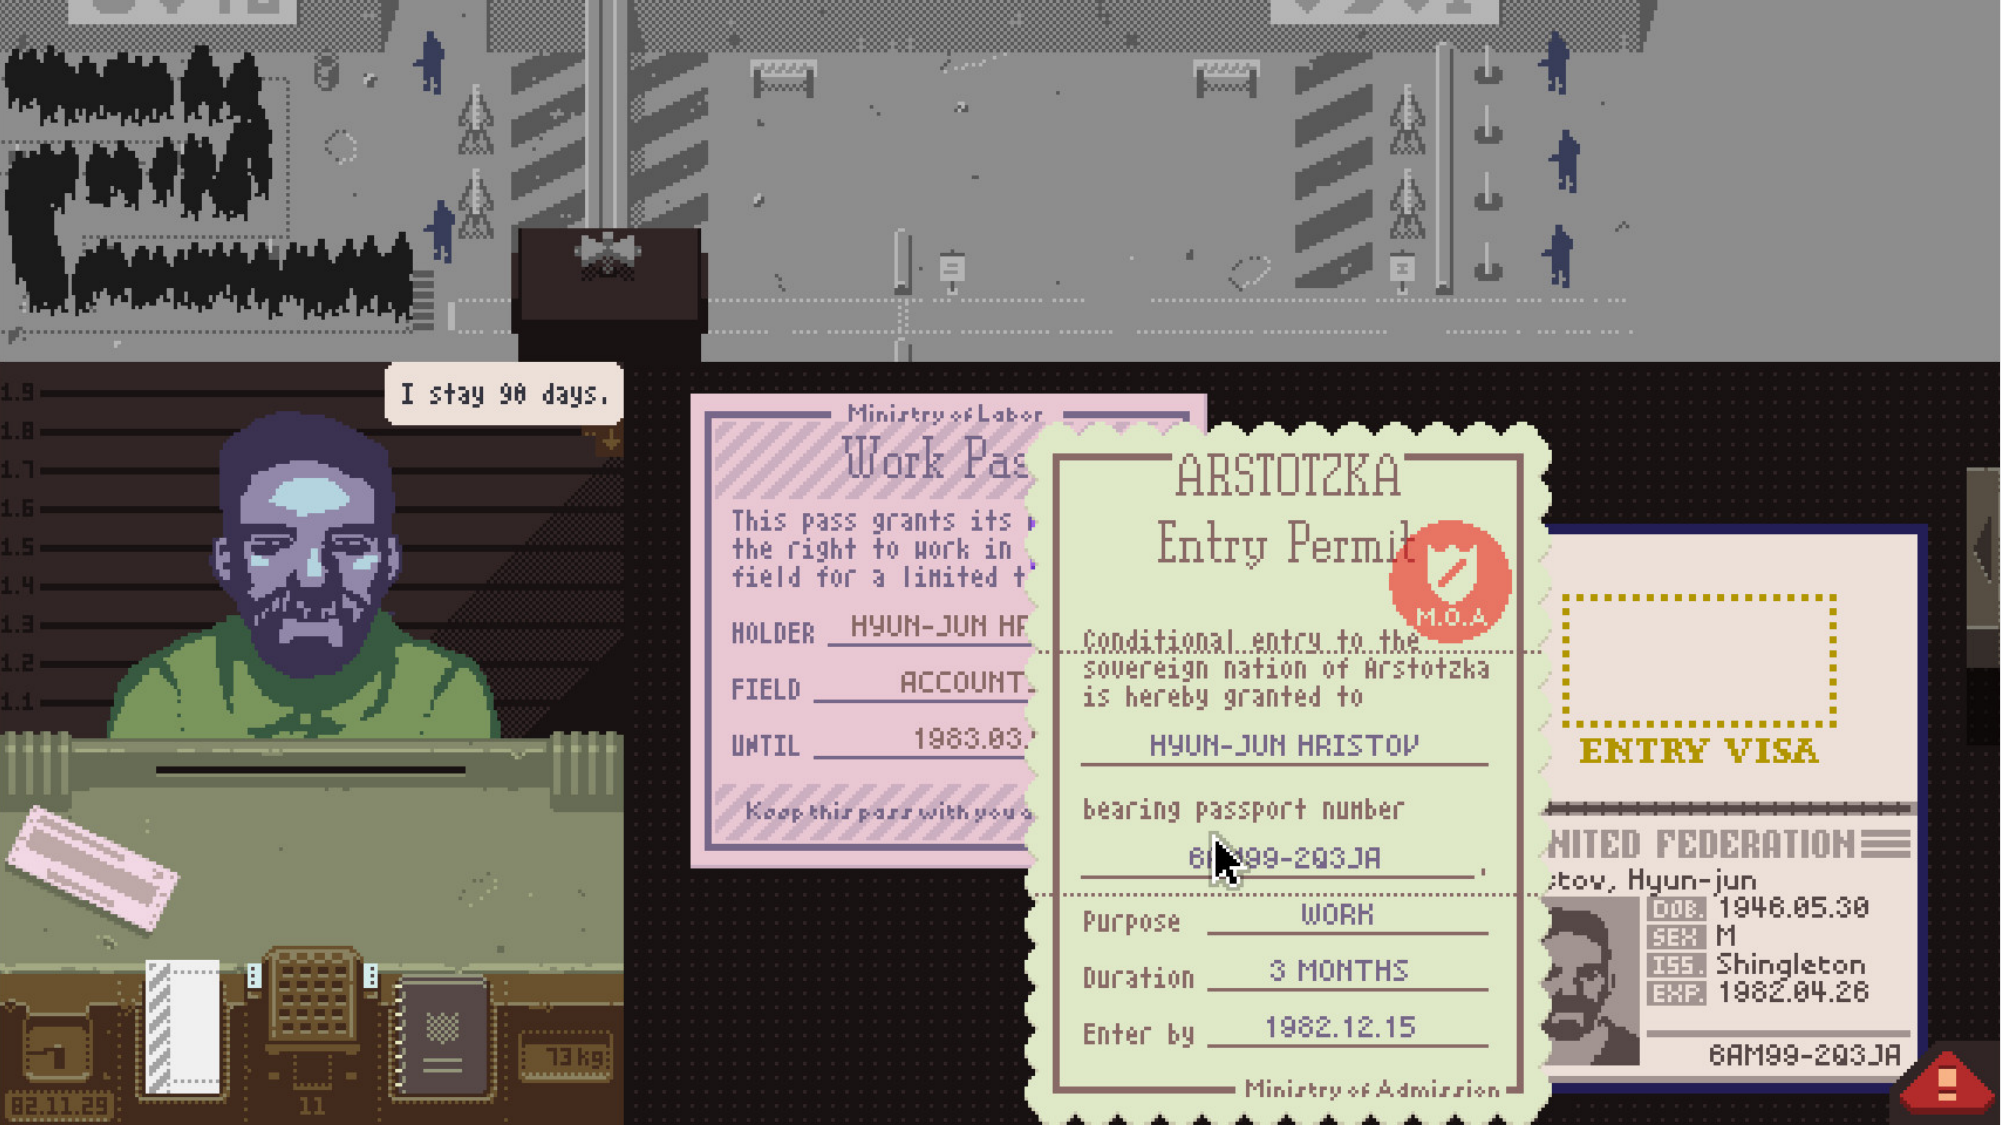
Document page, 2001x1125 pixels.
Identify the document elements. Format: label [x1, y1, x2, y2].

list [0, 0, 2000, 1125]
